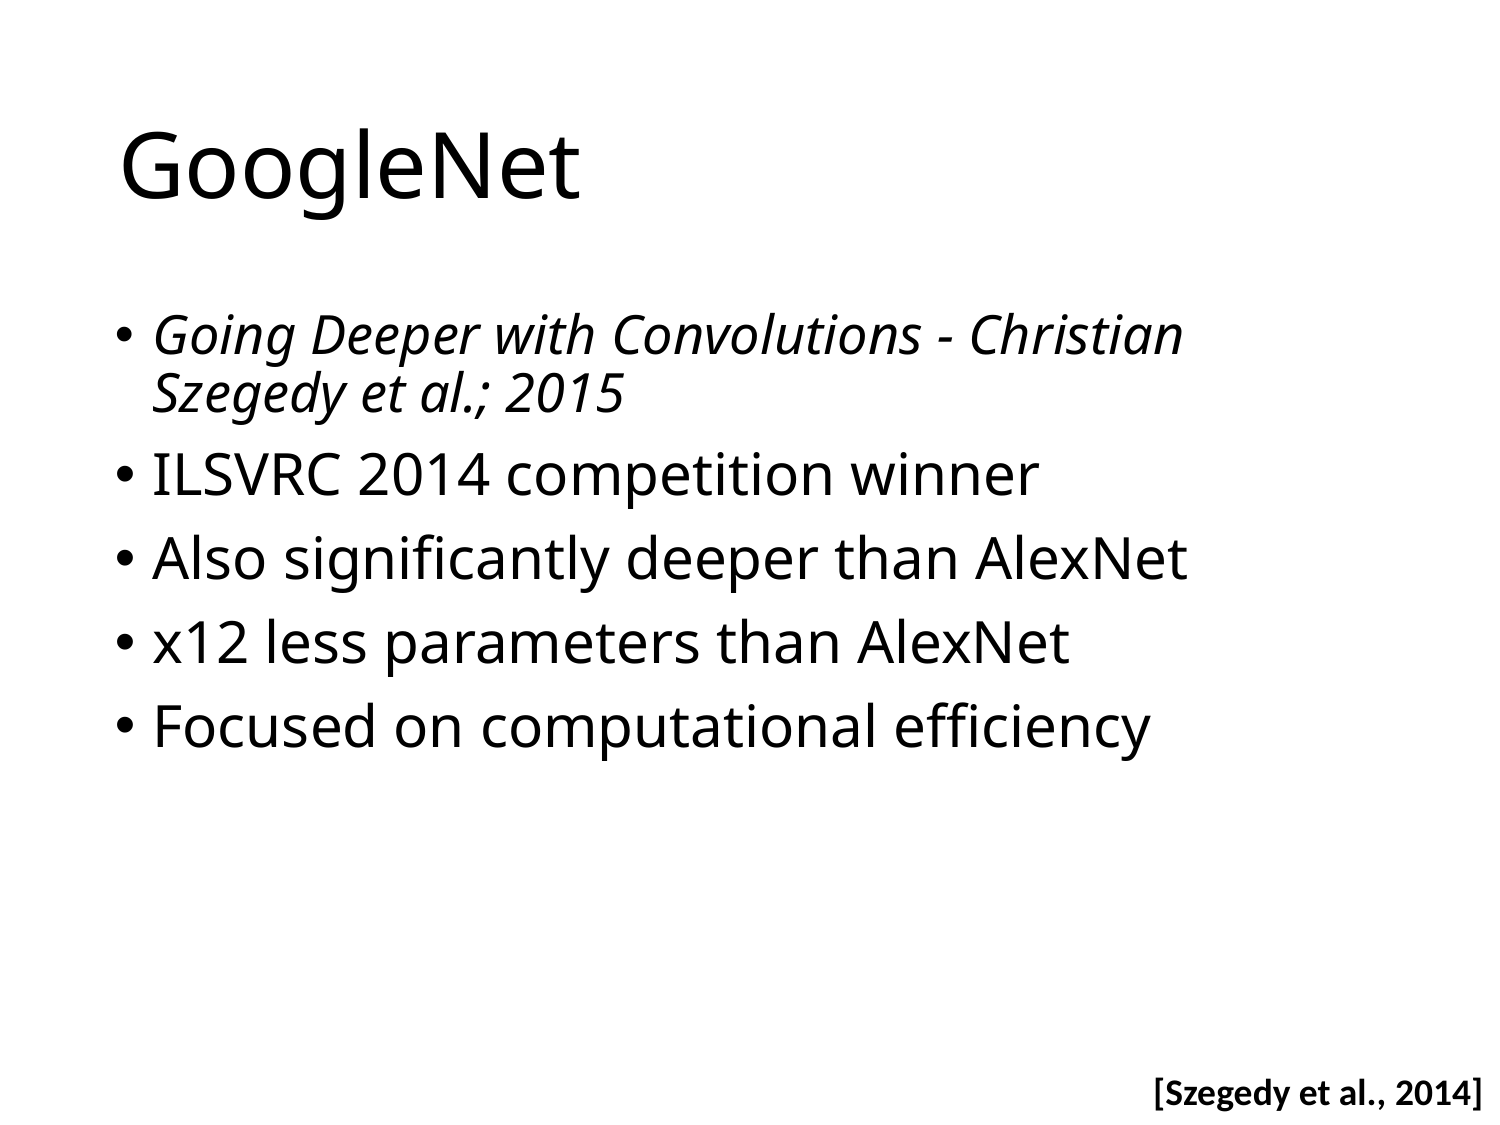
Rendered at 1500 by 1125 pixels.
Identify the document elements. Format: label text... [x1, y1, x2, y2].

list Going Deeper with Convolutions - Christian Szegedy et al.; 2015 ILSVRC 2014 competition winner Also significantly deeper than AlexNet x12 less parameters than AlexNet Focused on computational efficiency [99, 299, 1388, 1005]
title GoogleNet [103, 59, 1397, 278]
text_box [Szegedy et al., 2014] [1129, 1060, 1499, 1121]
